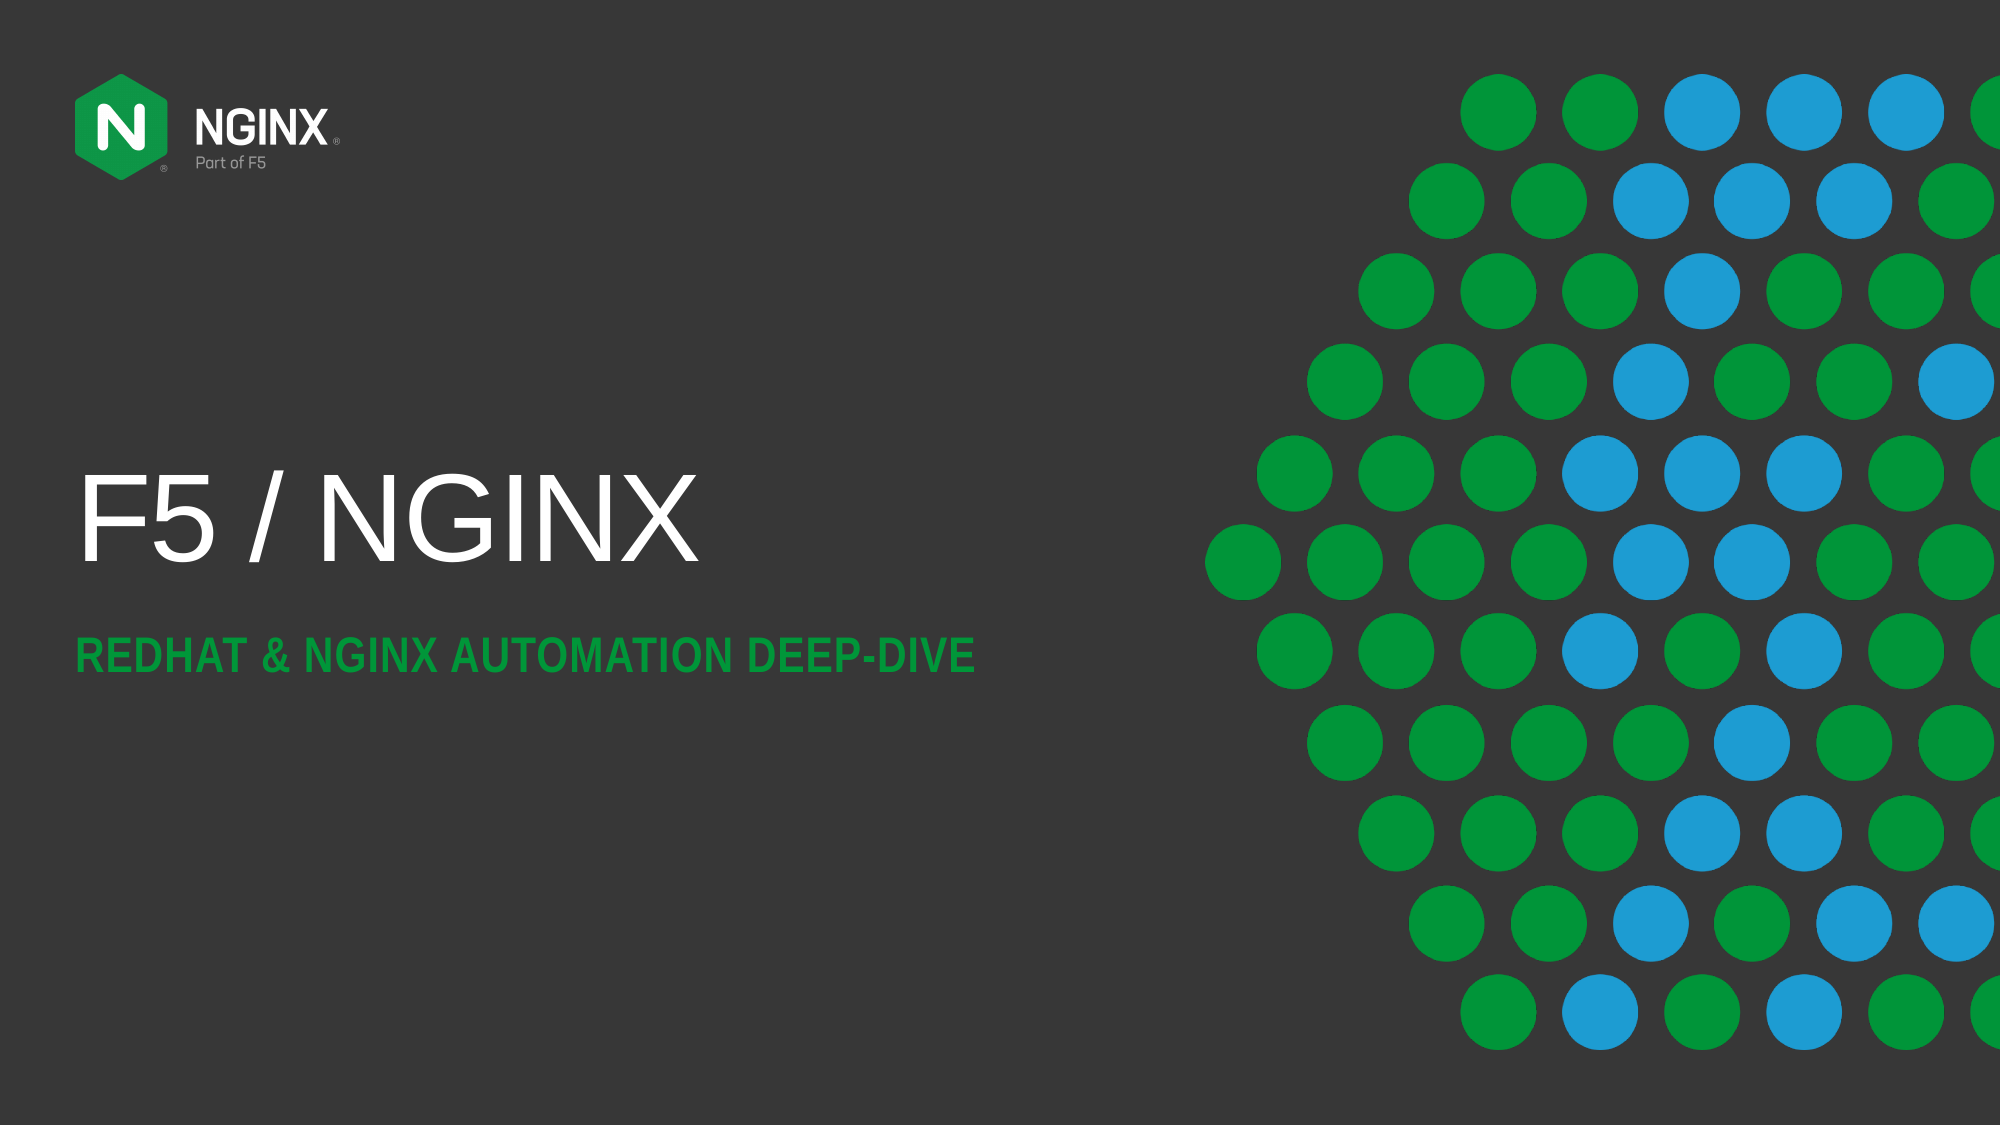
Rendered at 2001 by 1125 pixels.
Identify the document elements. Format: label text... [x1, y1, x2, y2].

picture [1205, 74, 2000, 1050]
picture [75, 74, 340, 180]
list RedHat & NGINX Automation Deep-Dive [75, 610, 1155, 1050]
title F5 / NGINX [75, 238, 1159, 587]
